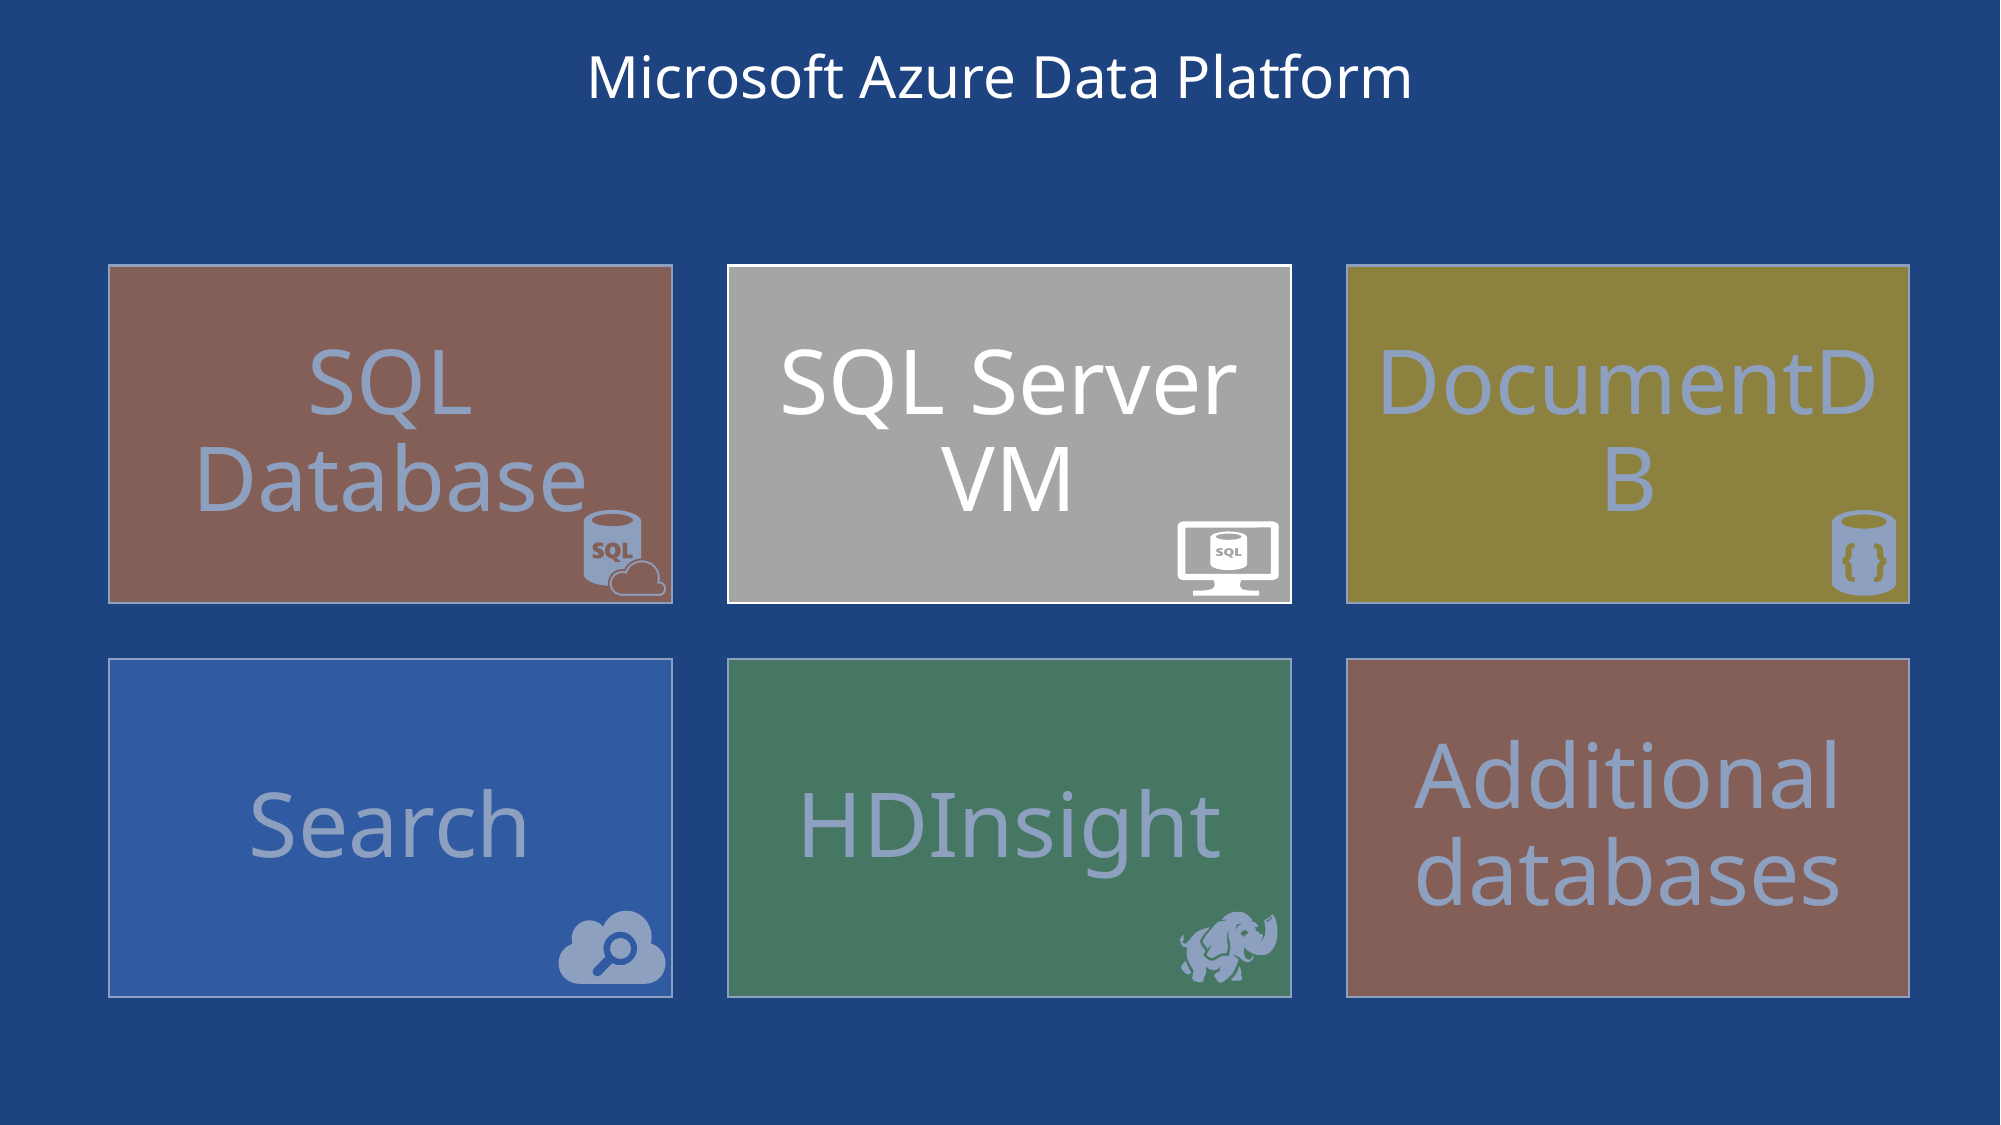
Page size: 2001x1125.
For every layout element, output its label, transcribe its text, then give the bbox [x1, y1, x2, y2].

text_box [75, 627, 1941, 1038]
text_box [109, 229, 1910, 1033]
text_box [75, 217, 710, 629]
text_box [1320, 217, 1941, 627]
picture [583, 509, 666, 596]
text_box Microsoft Azure Data Platform [0, 0, 2000, 160]
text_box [1176, 520, 1280, 596]
picture [557, 909, 666, 985]
picture [1831, 509, 1897, 596]
picture [1176, 908, 1280, 985]
